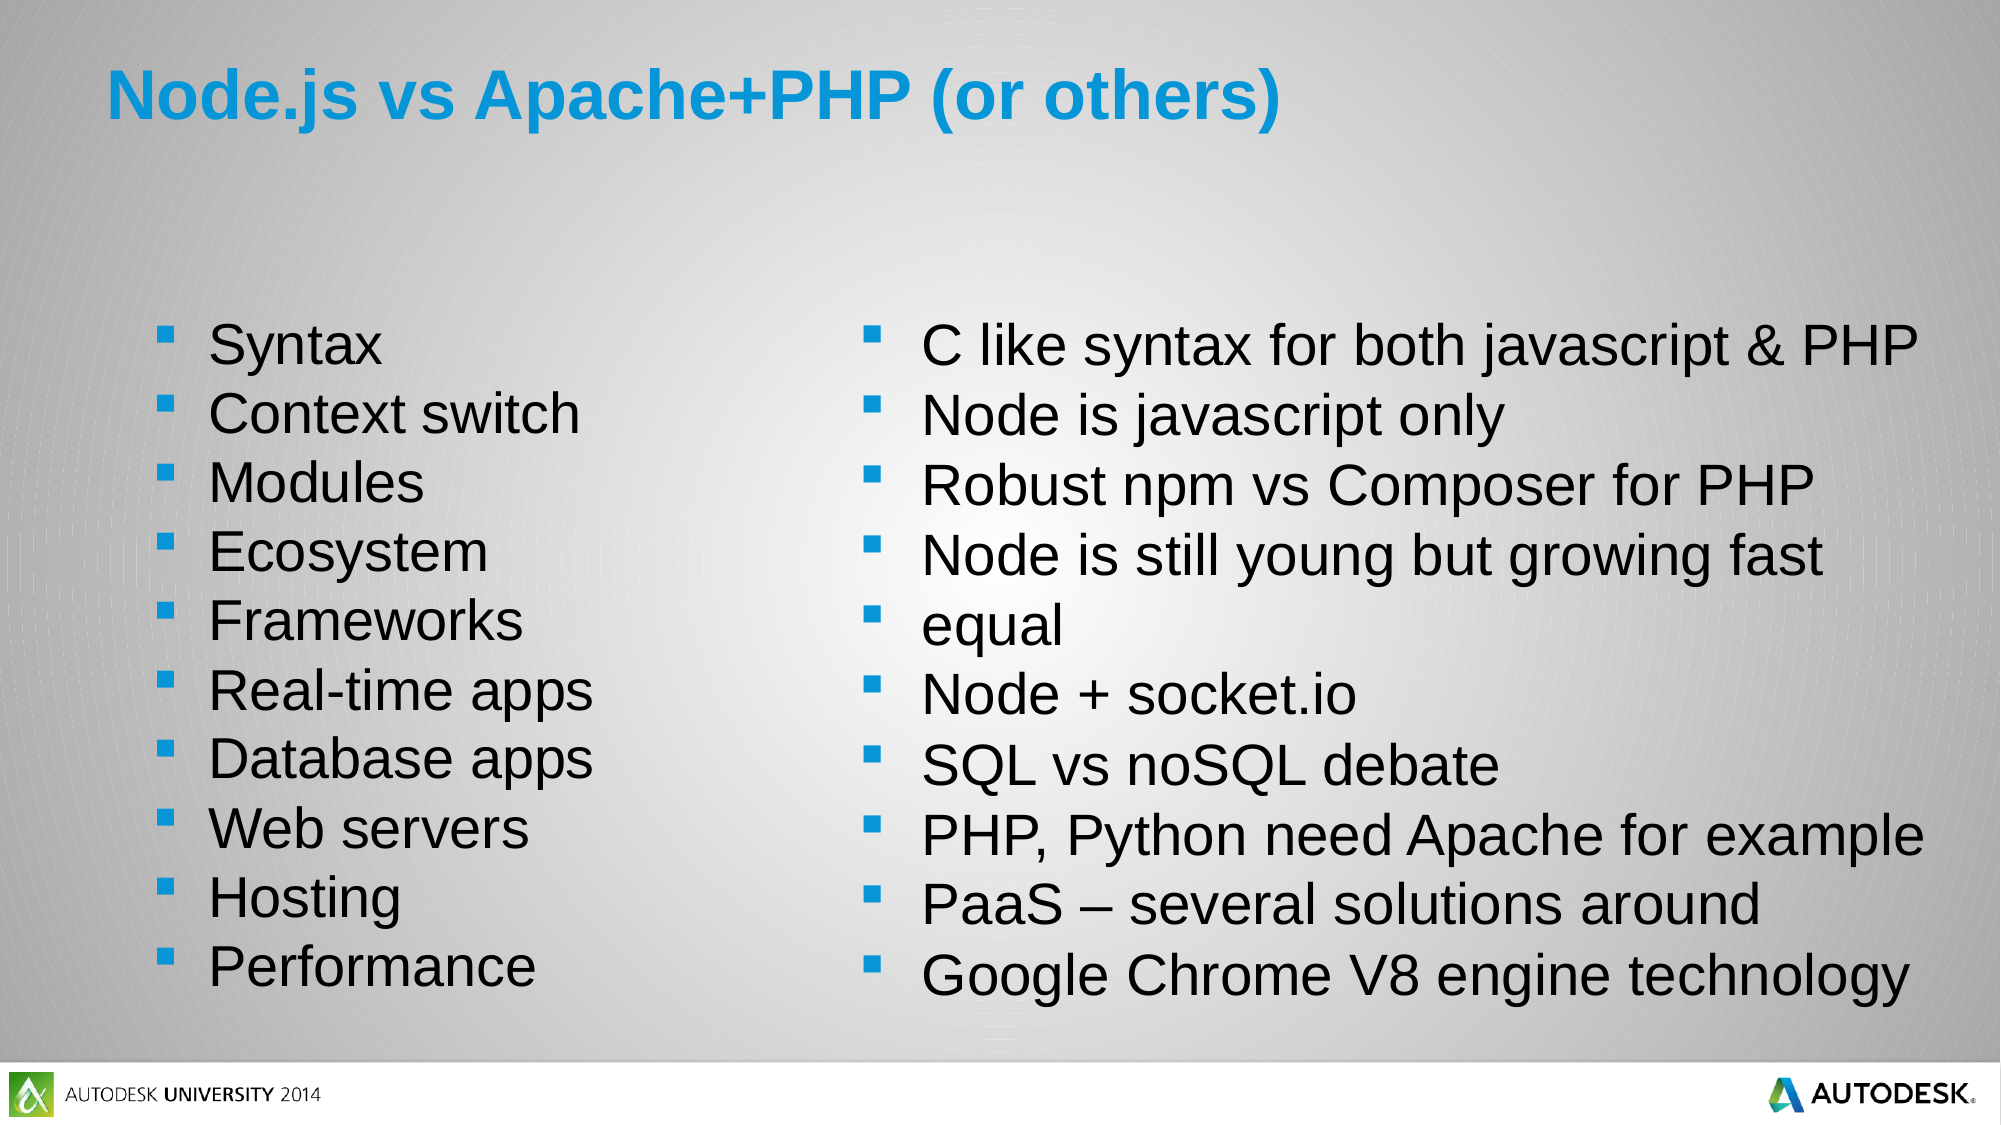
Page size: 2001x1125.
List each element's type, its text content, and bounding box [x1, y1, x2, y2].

text_box C like syntax for both javascript & PHP Node is javascript only Robust npm vs Composer for PHP Node is still young but growing fast equal Node + socket.io SQL vs noSQL debate PHP, Python need Apache for example PaaS – several solutions around Google Chrome V8 engine technology [843, 299, 1950, 1014]
picture [9, 1072, 321, 1117]
title Node.js vs Apache+PHP (or others) [91, 41, 1900, 206]
list Syntax Context switch Modules Ecosystem Frameworks Real-time apps Database apps Web servers Hosting Performance [137, 299, 739, 1014]
picture [1767, 1076, 1976, 1113]
